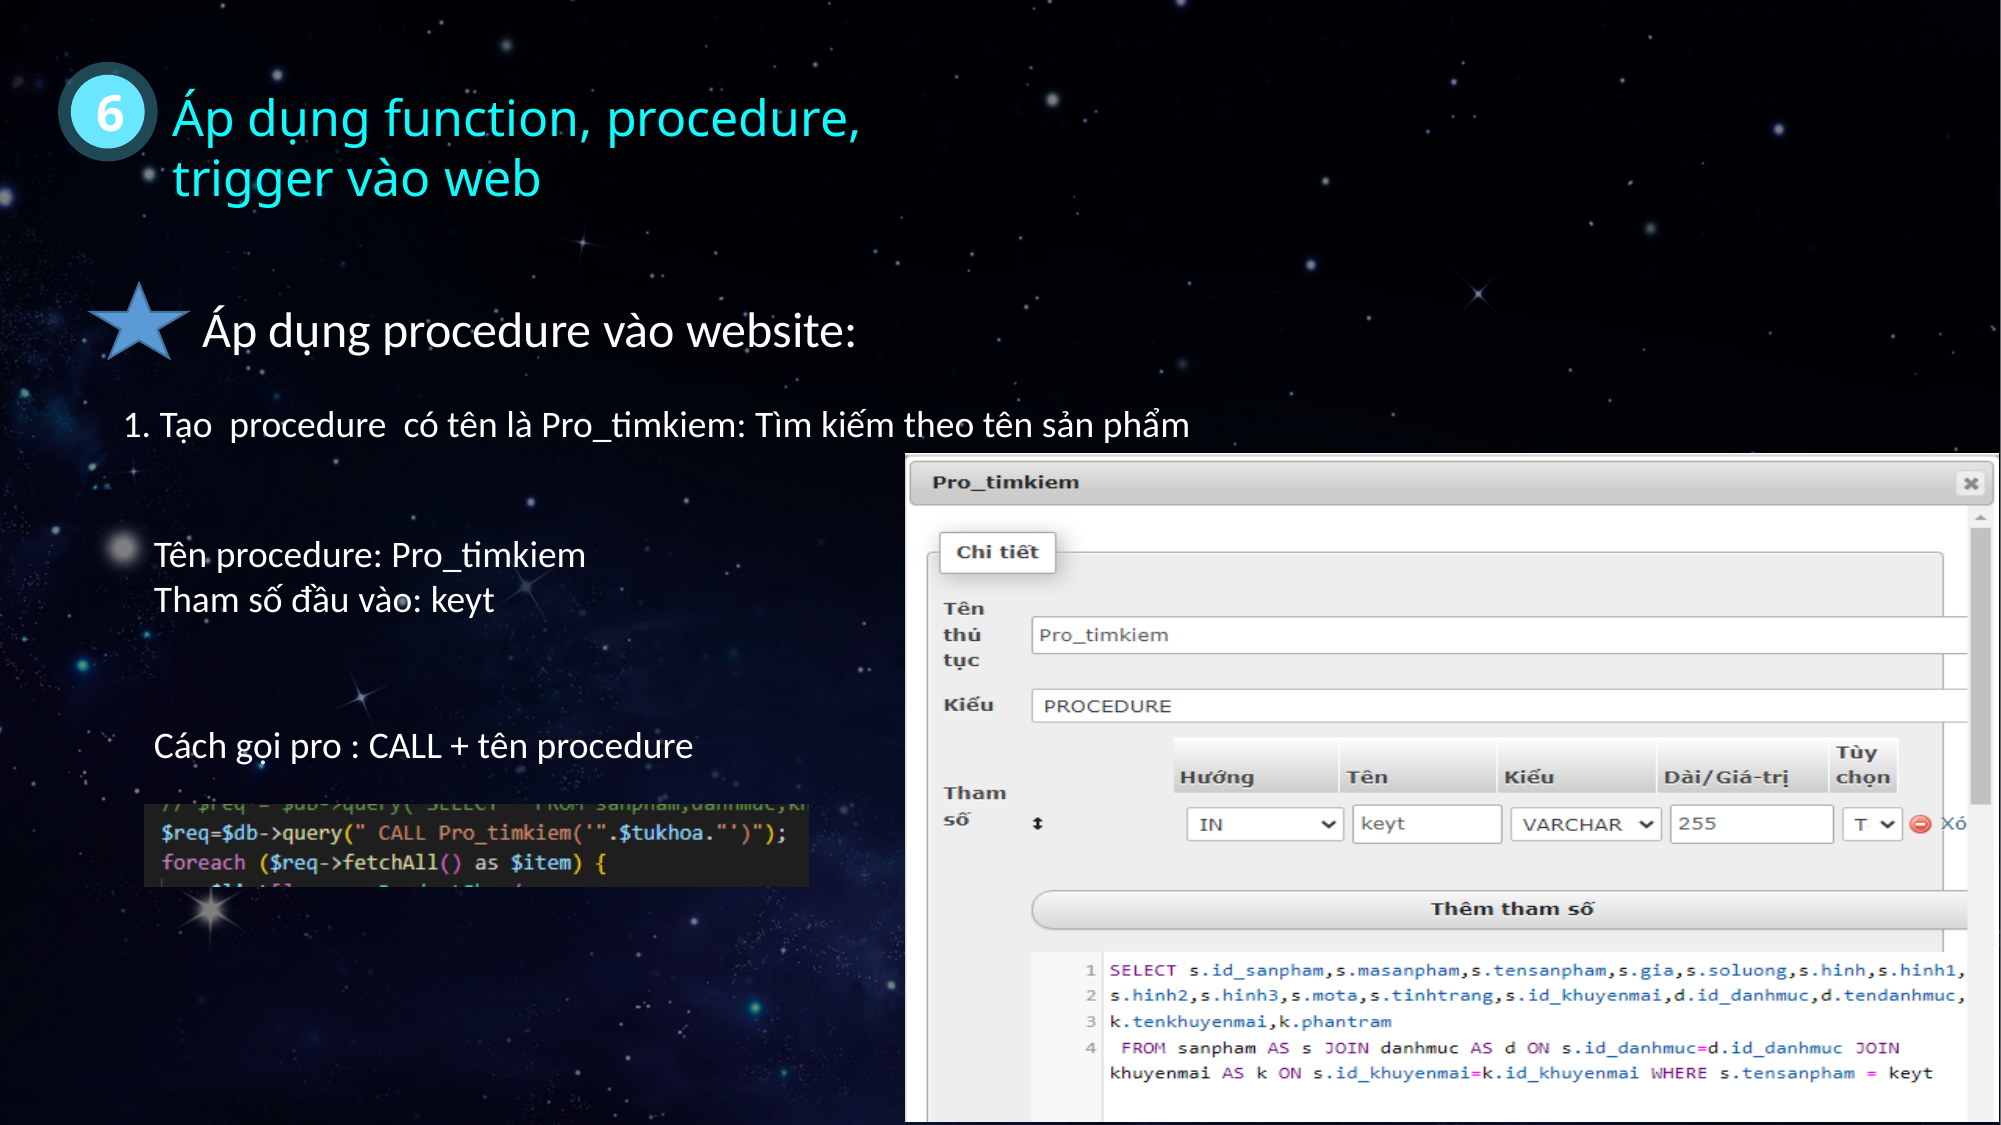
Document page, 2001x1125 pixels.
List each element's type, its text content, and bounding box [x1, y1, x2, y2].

text_box Cách gọi pro : CALL + tên procedure [139, 713, 844, 774]
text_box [58, 61, 158, 162]
text_box [86, 280, 187, 361]
text_box Áp dụng function, procedure, trigger vào web [157, 78, 1017, 214]
text_box Áp dụng procedure vào website: [187, 289, 1937, 365]
text_box 1. Tạo procedure có tên là Pro_timkiem: Tìm kiếm theo tên sản phẩm [107, 392, 1654, 453]
picture [0, 0, 2001, 1125]
text_box Tên procedure: Pro_timkiem Tham số đầu vào: keyt [139, 522, 863, 628]
